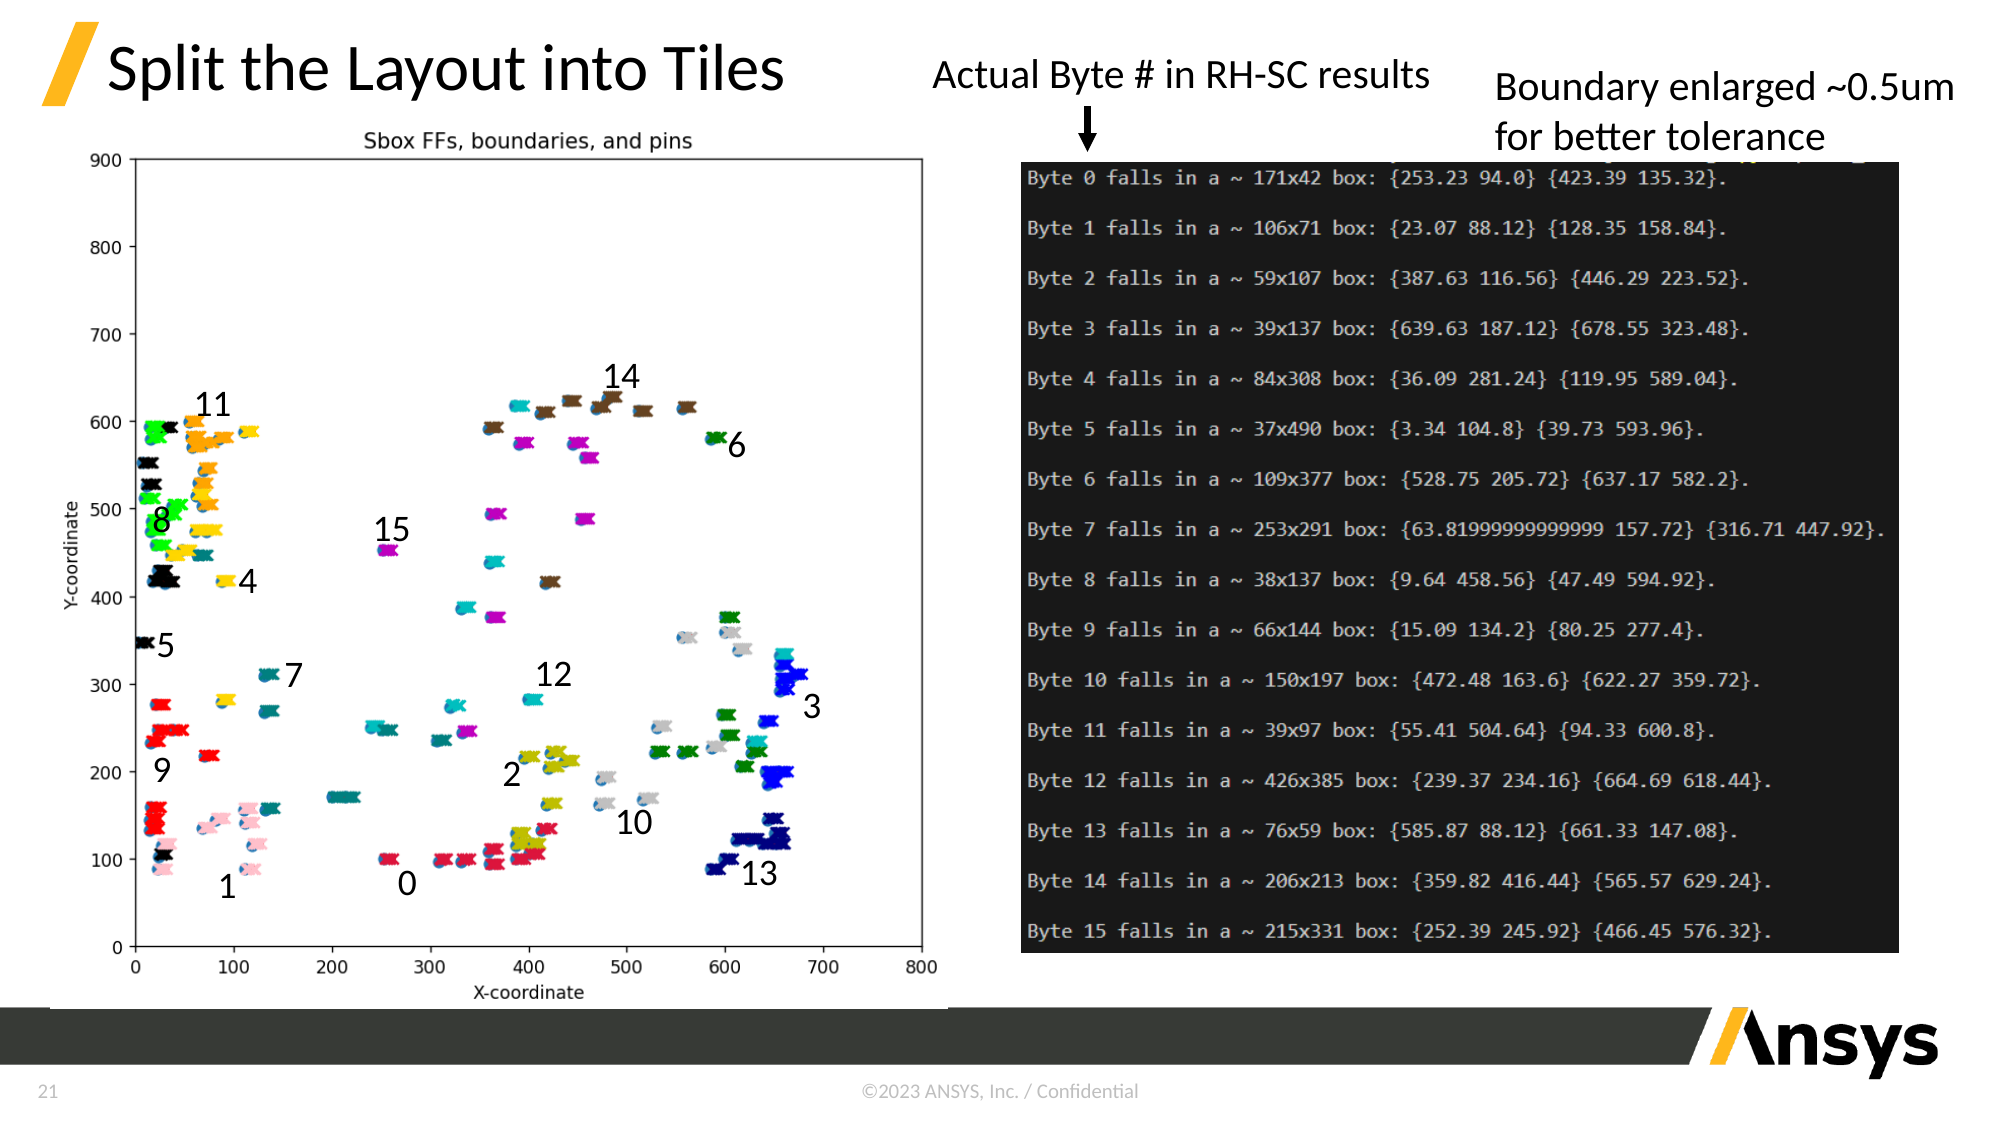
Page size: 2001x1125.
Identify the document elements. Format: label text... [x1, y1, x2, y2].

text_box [49, 116, 948, 1009]
text_box Actual Byte # in RH-SC results [924, 47, 1475, 117]
picture [1021, 162, 1899, 953]
text_box Boundary enlarged ~0.5um for better tolerance [1487, 58, 1988, 154]
picture [0, 962, 2000, 1125]
title Split the Layout into Tiles [99, 24, 1900, 106]
